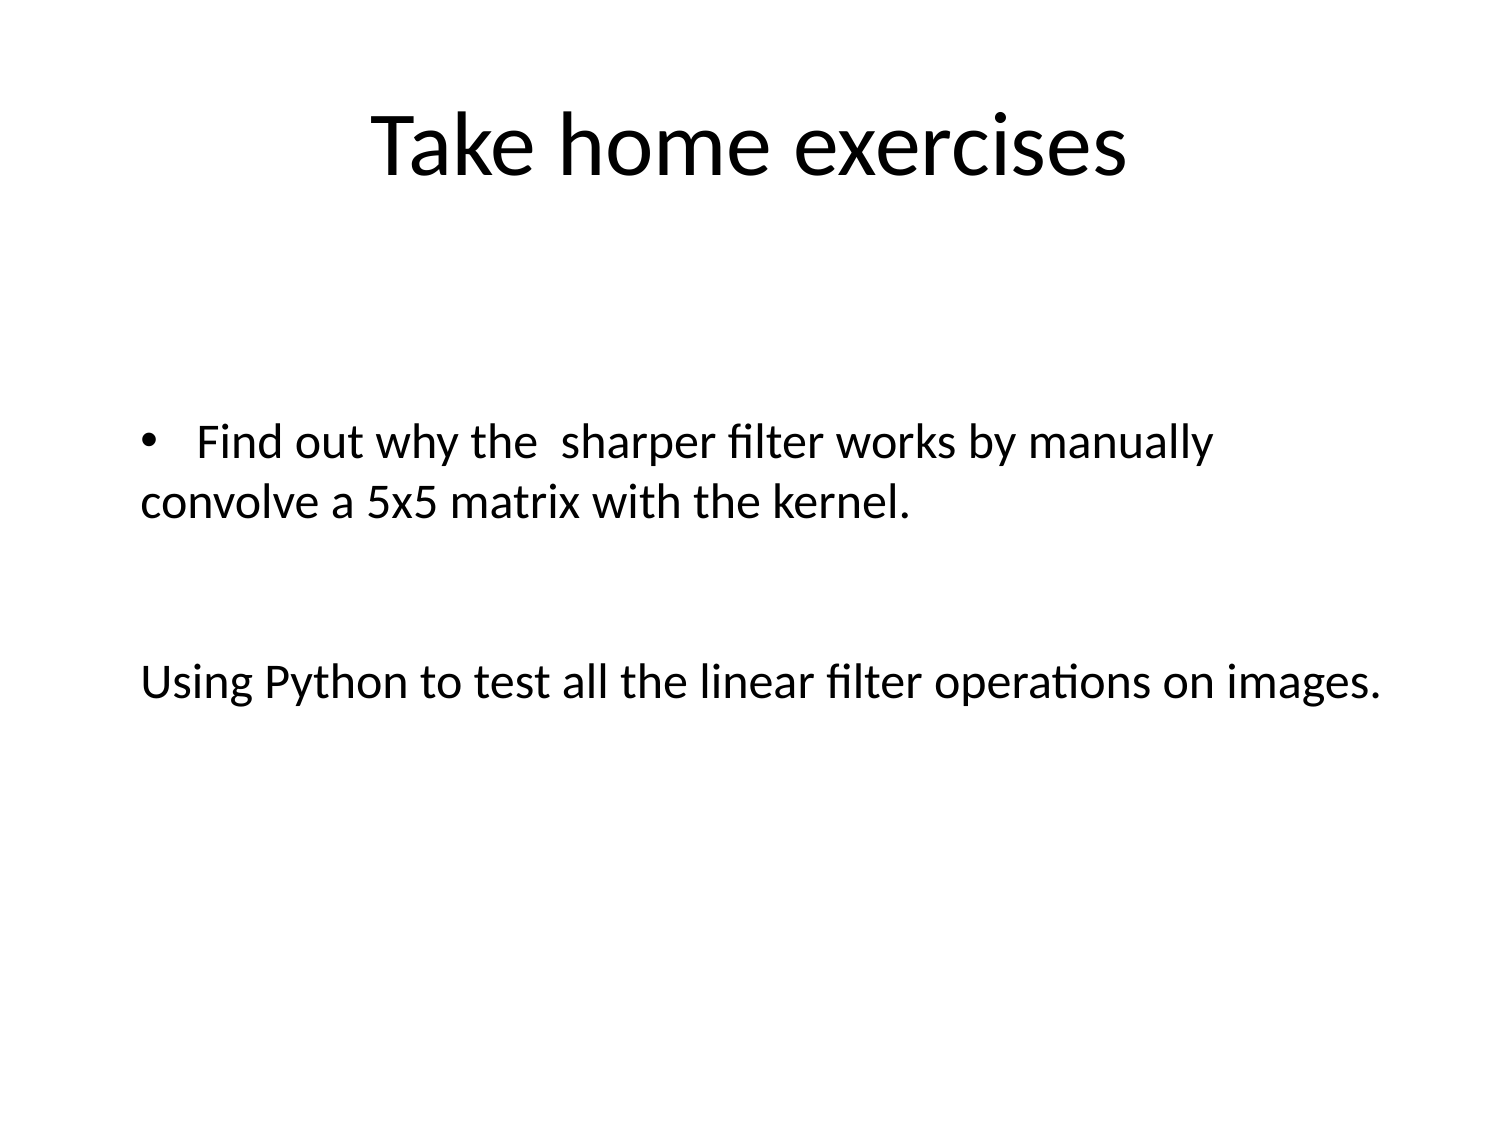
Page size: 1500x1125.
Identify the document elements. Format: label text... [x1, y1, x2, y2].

title Take home exercises [75, 45, 1425, 233]
text_box Find out why the sharper filter works by manually convolve a 5x5 matrix with the kernel. Using Python to test all the linear filter operations on images. [125, 401, 1409, 717]
